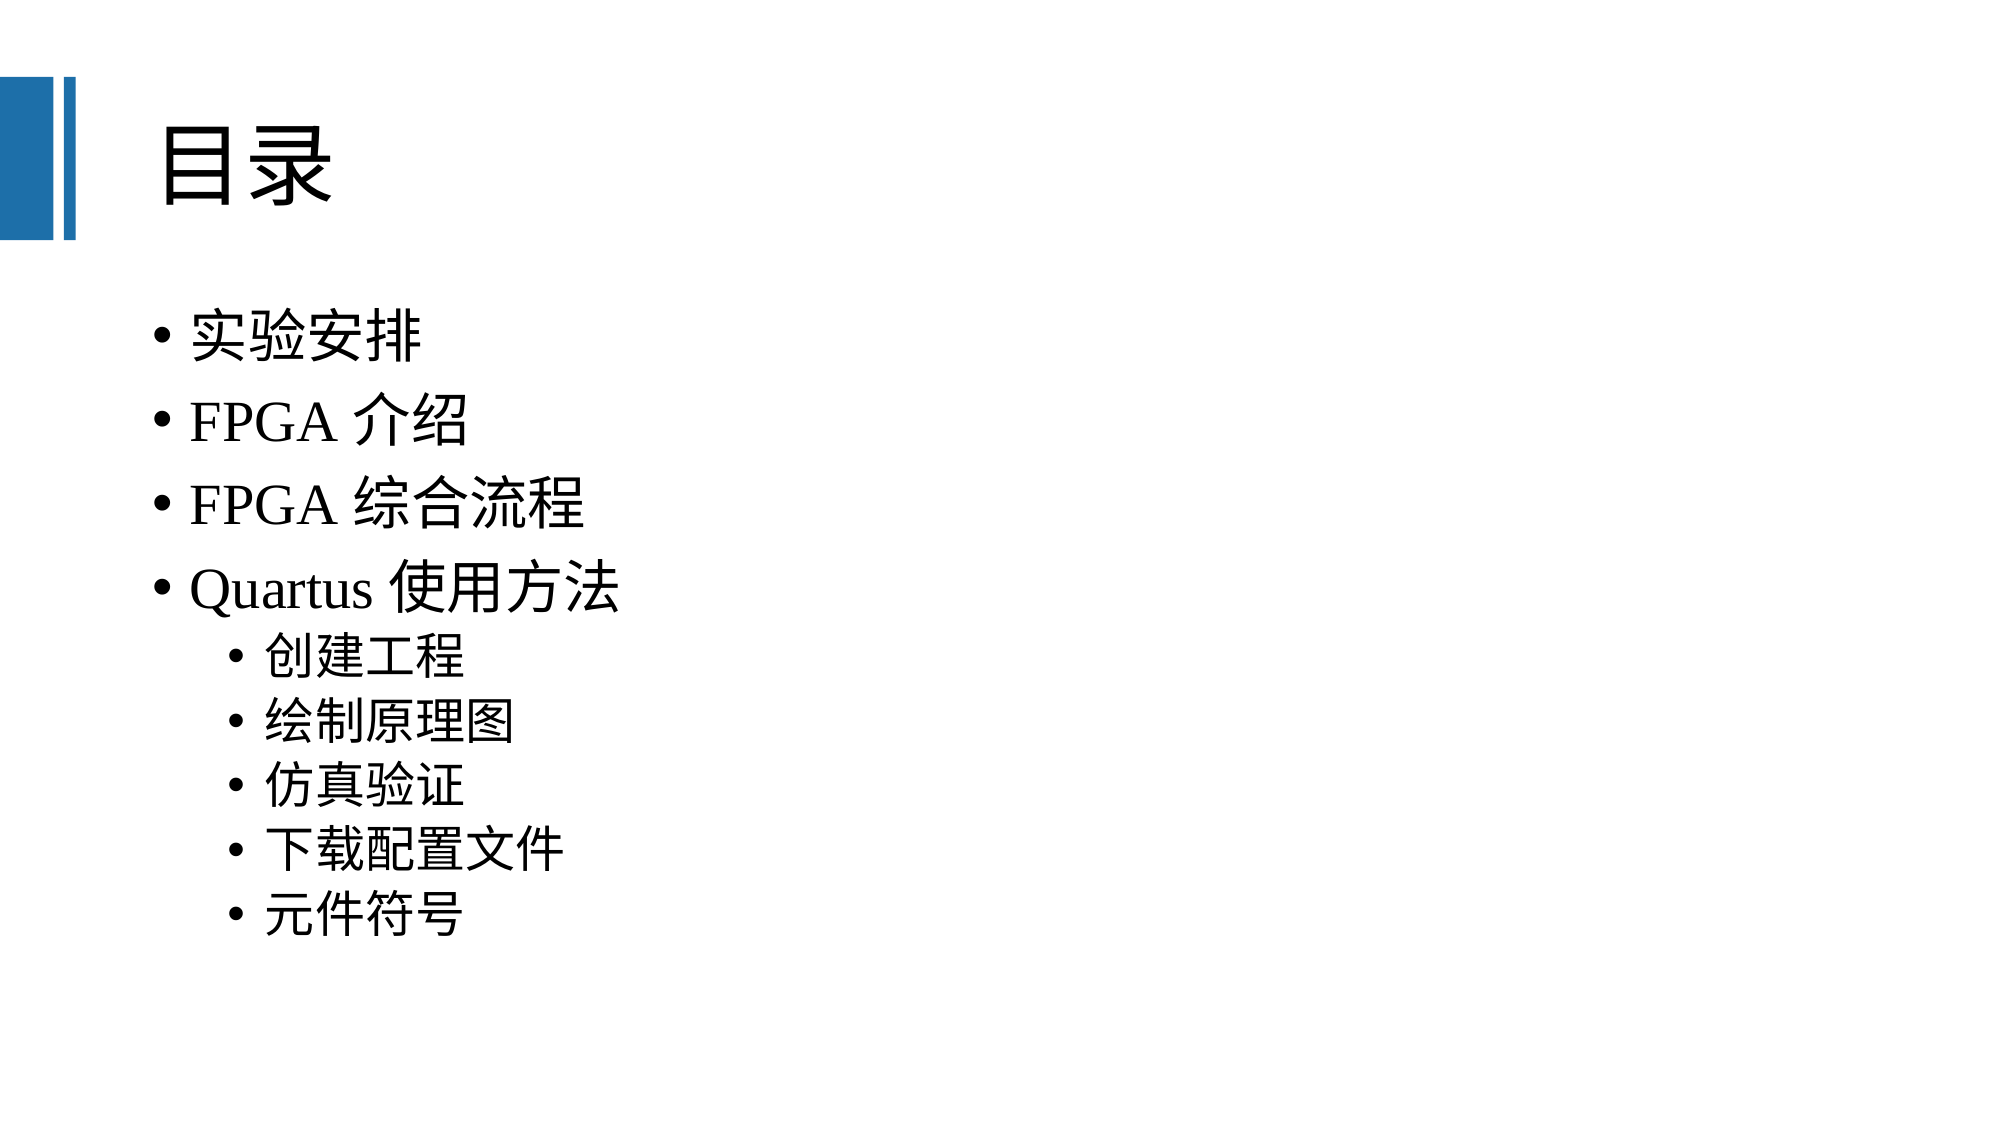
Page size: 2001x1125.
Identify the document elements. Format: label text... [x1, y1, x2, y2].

list 实验安排 FPGA介绍 FPGA综合流程 Quartus使用方法 创建工程 绘制原理图 仿真验证 下载配置文件 元件符号 [137, 299, 1863, 1014]
title 目录 [137, 59, 1863, 278]
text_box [0, 76, 76, 241]
